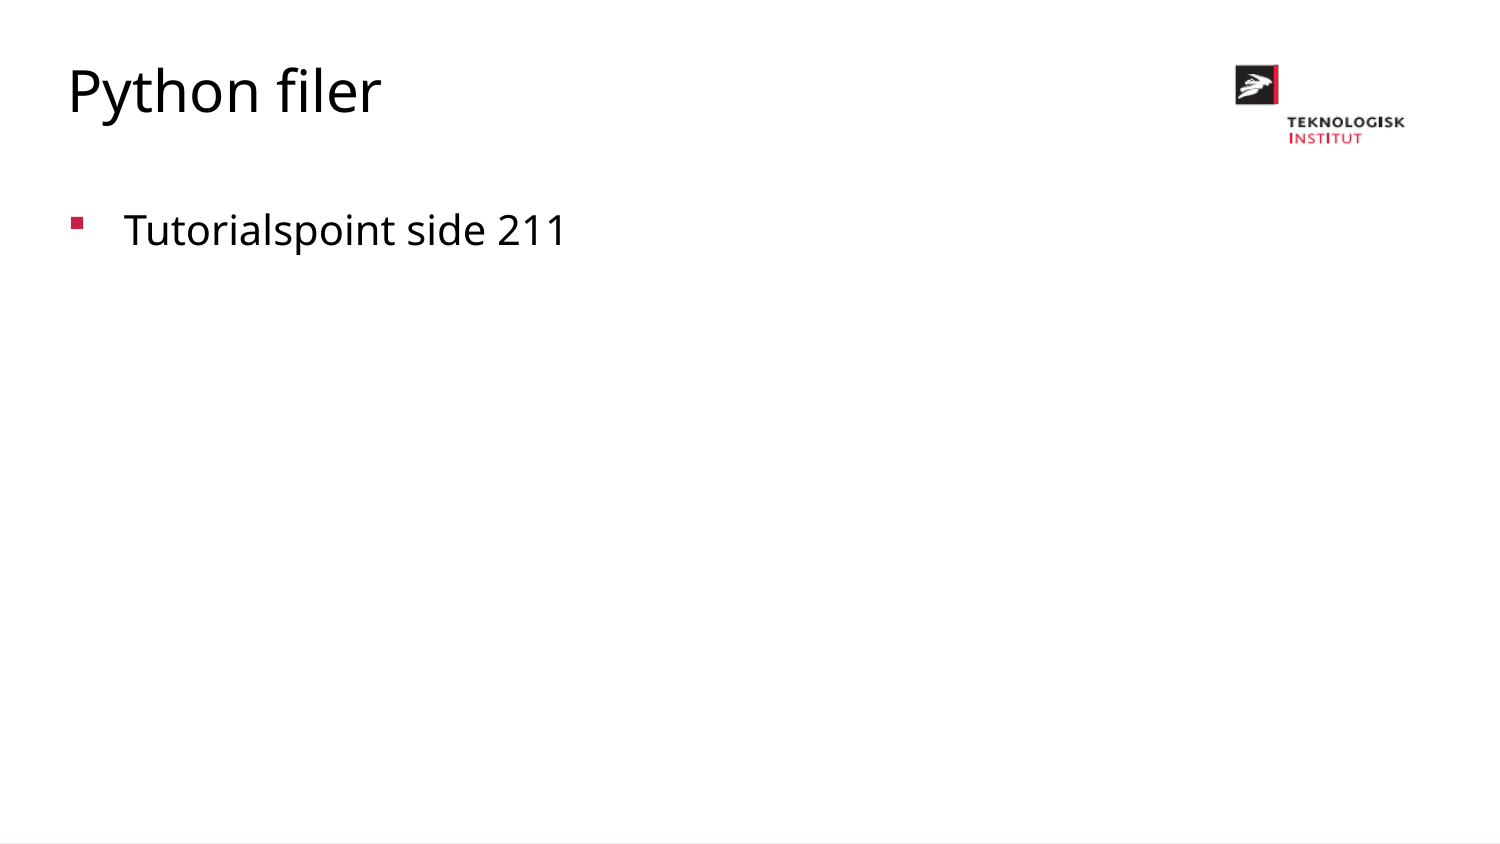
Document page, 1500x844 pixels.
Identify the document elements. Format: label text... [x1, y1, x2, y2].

list Tutorialspoint side 211 [46, 183, 1447, 297]
list Python filer [46, 33, 1204, 185]
